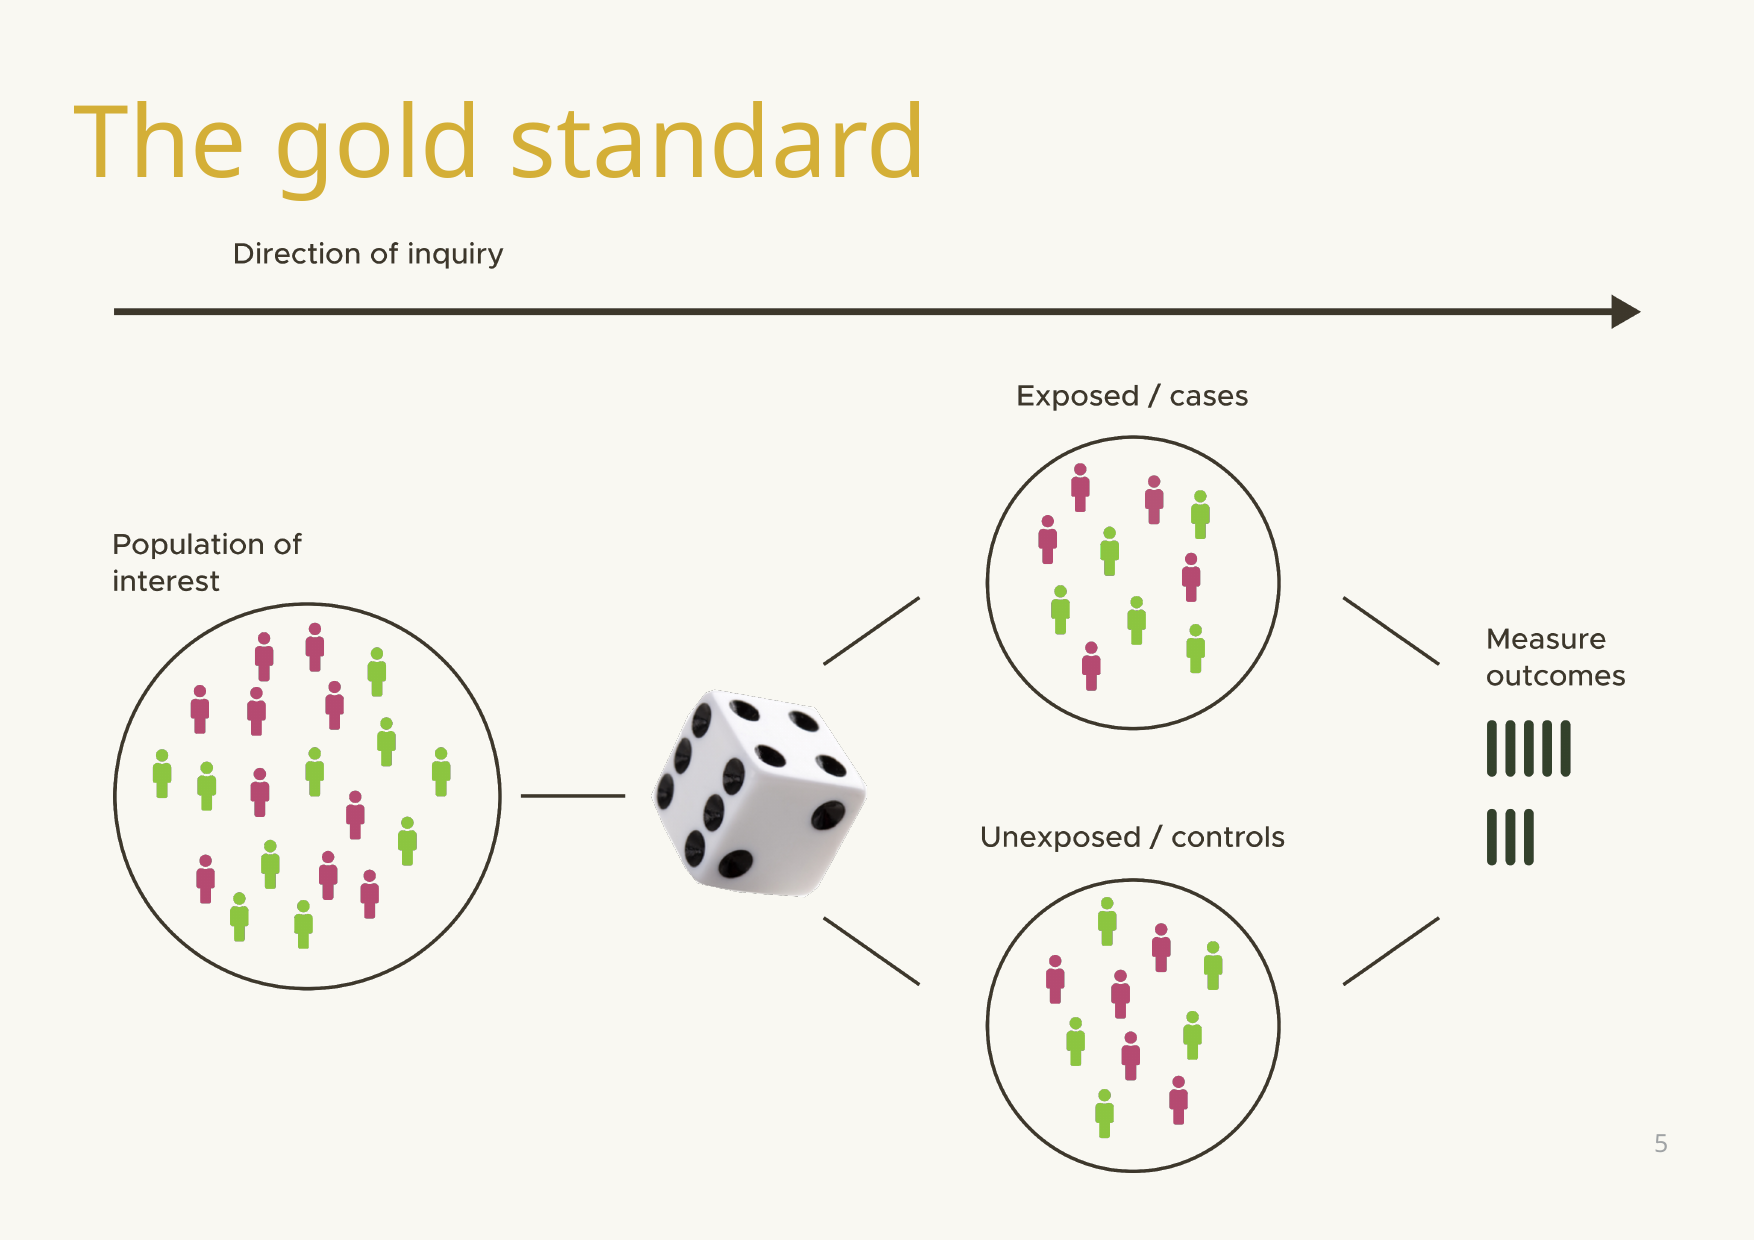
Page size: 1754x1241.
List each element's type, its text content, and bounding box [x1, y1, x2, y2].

title The gold standard [62, 66, 1692, 208]
picture [113, 242, 1641, 1173]
slide_number 5 [1641, 1113, 1692, 1173]
